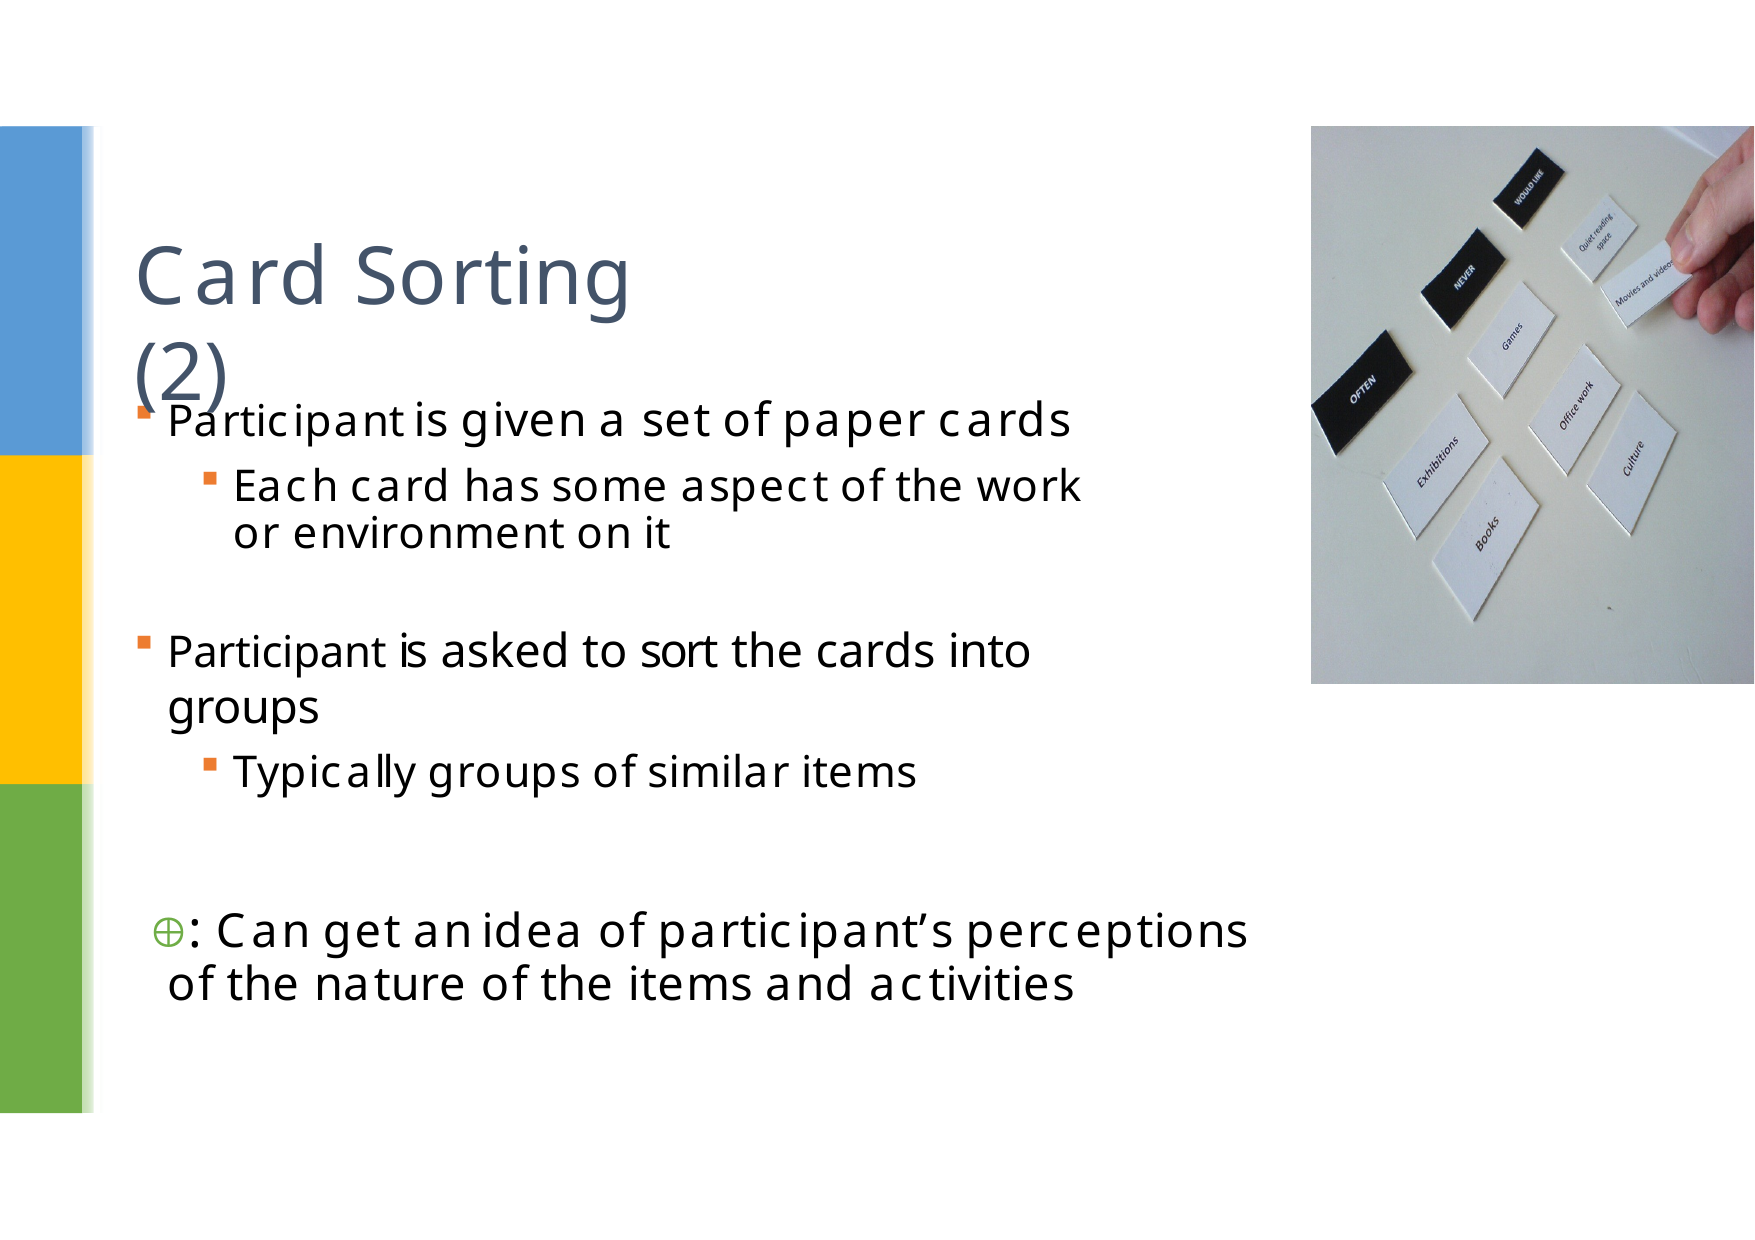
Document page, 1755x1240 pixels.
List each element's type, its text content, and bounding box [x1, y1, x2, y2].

picture [82, 126, 93, 1113]
picture [1310, 126, 1755, 1113]
title Card Sorting (2) [132, 222, 747, 432]
text_box Participant is given a set of paper cards Each card has some aspect of the work or environment on it Participant is asked to sort the cards into groups Typically groups of similar items : Can get an idea of participant’s perceptions of the nature of the items and activities [132, 375, 1256, 1011]
